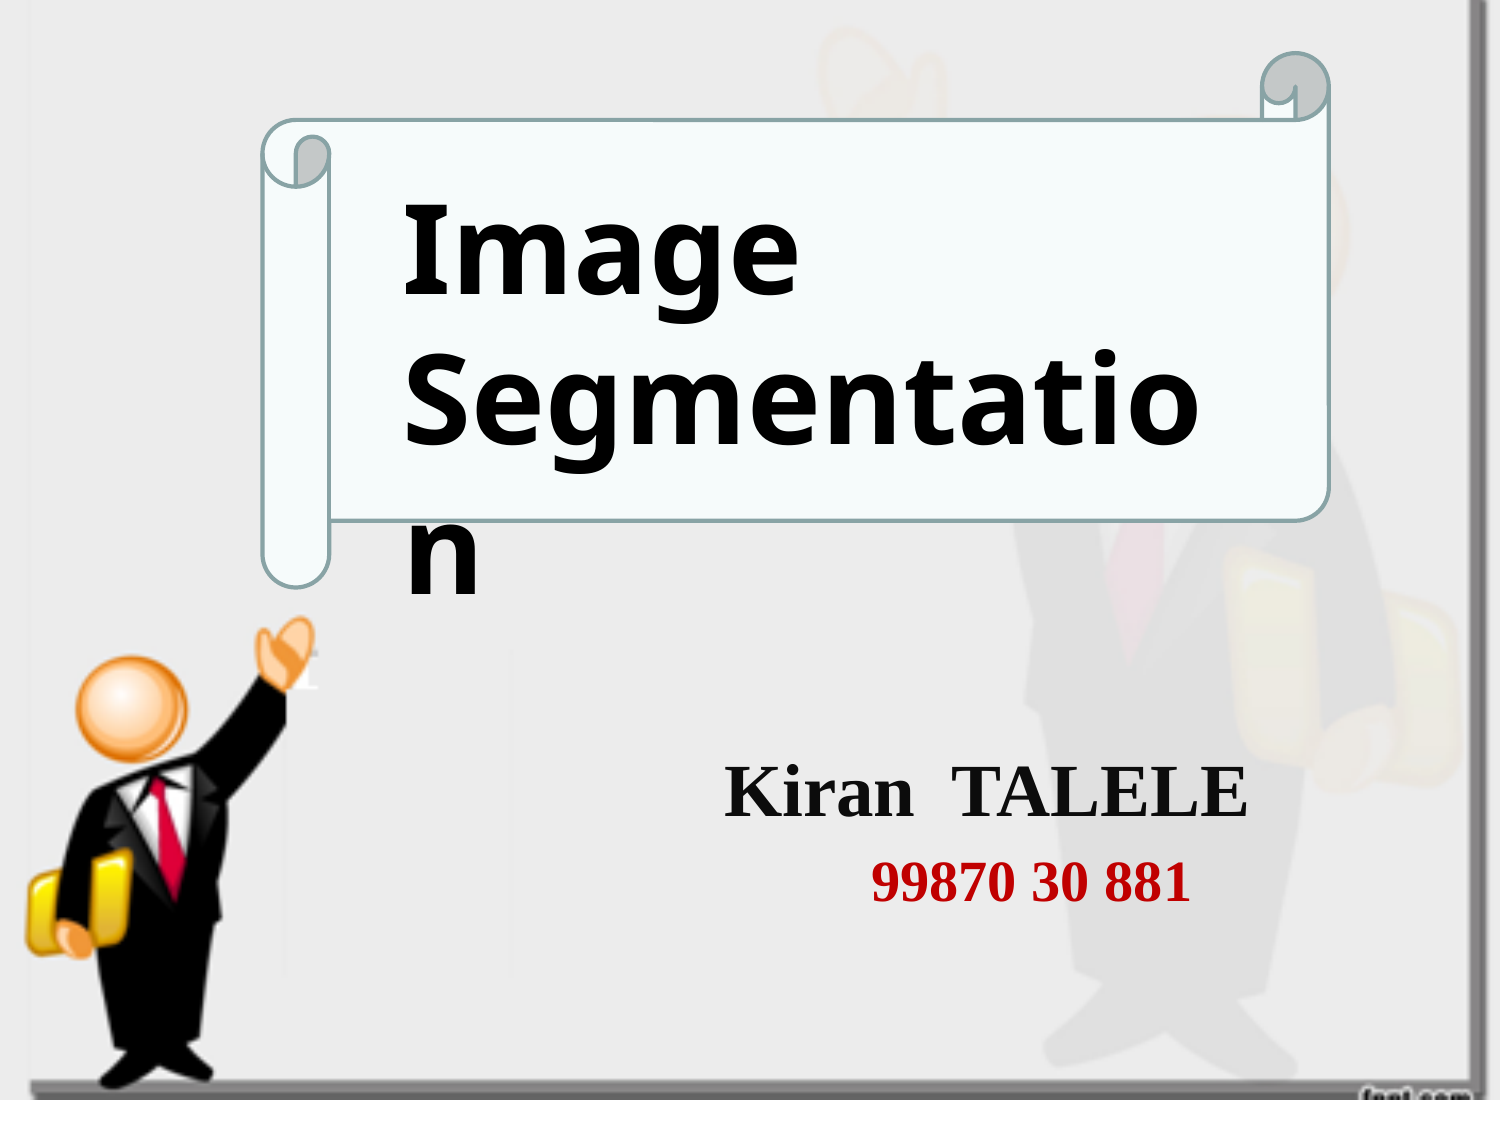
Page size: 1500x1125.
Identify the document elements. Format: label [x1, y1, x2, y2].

text_box [0, 0, 1500, 1101]
